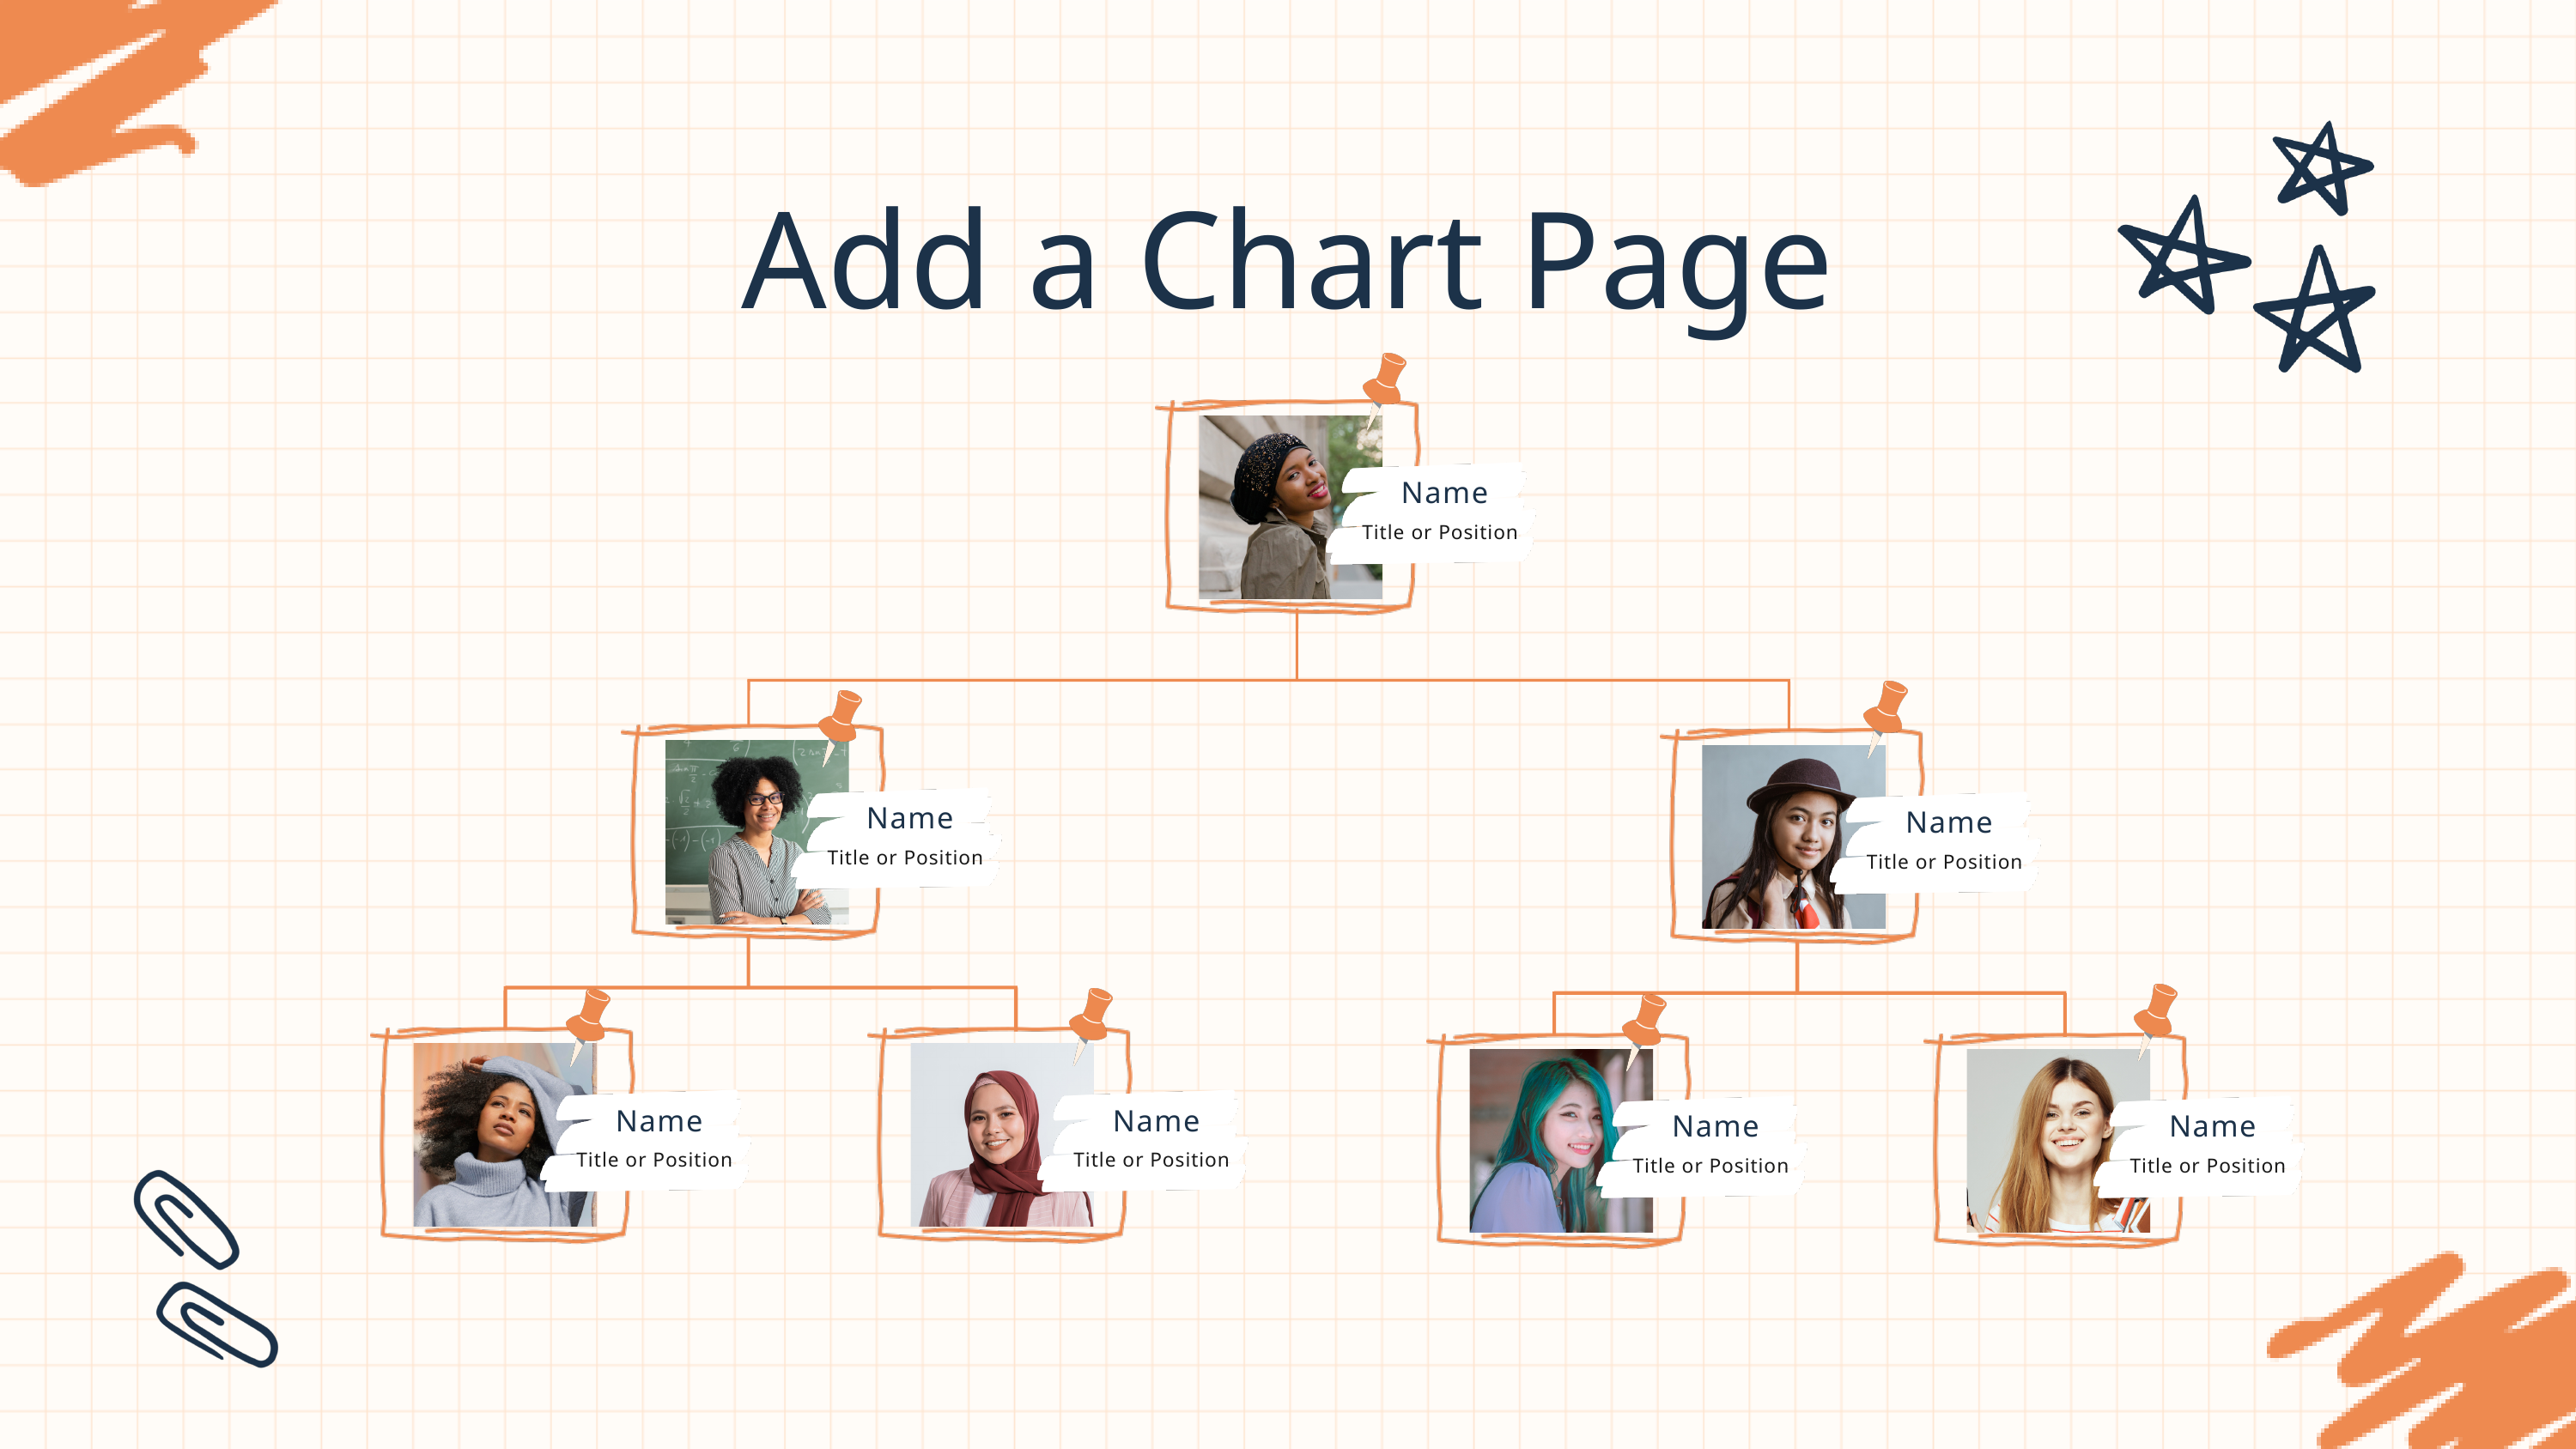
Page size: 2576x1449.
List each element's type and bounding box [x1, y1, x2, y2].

text_box [1469, 1048, 1654, 1233]
text_box [503, 935, 1018, 1034]
text_box [1155, 398, 1539, 617]
text_box [1552, 941, 2067, 1039]
text_box [1702, 744, 1886, 930]
text_box [1966, 1048, 2151, 1233]
text_box [910, 1043, 1095, 1228]
picture [0, 0, 2576, 1449]
text_box [413, 1043, 598, 1228]
